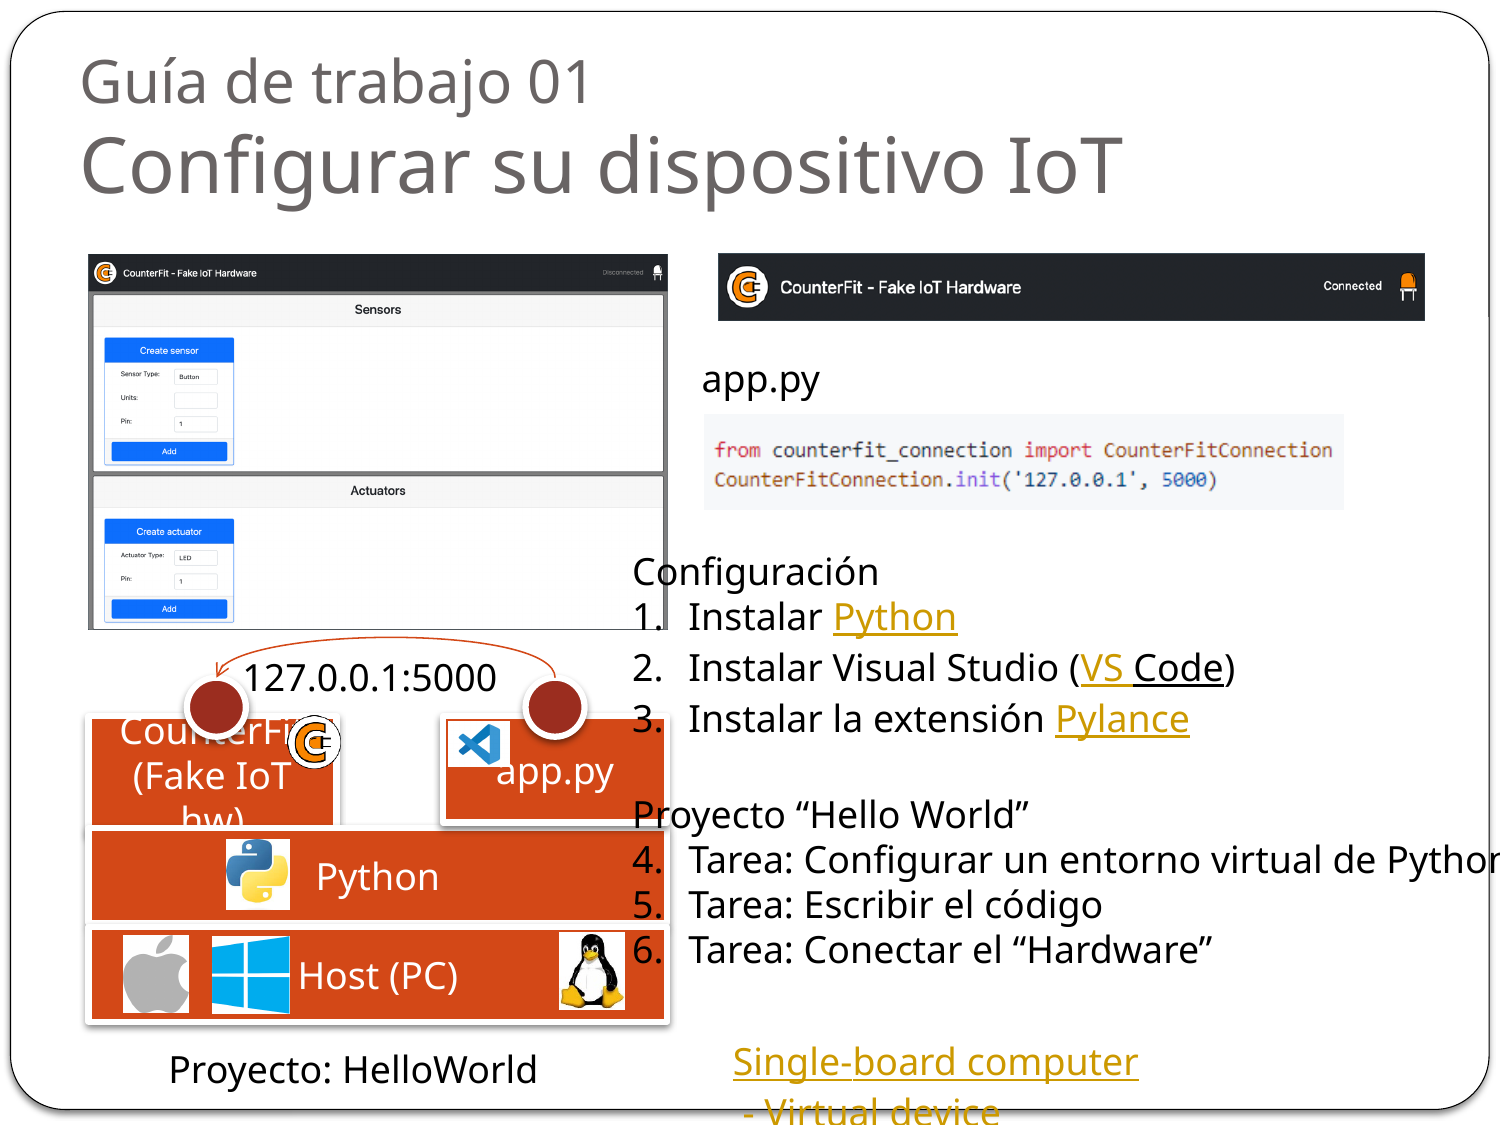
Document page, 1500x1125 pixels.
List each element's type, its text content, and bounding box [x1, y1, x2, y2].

text_box CounterFit (Fake IoT hw) [85, 713, 340, 825]
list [123, 935, 190, 1014]
text_box [183, 674, 250, 740]
picture [559, 932, 625, 1011]
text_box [385, 639, 389, 848]
picture [212, 936, 290, 1014]
text_box Python [85, 825, 617, 924]
picture [718, 253, 1426, 321]
picture [287, 715, 341, 770]
text_box Configuración Instalar Python Instalar Visual Studio (VS Code) Instalar la extensión Pylance Proyecto “Hello World” Tarea: Configurar un entorno virtual de Python Tarea: Escribir el código Tarea: Conectar el “Hardware” [617, 540, 1500, 979]
text_box app.py [686, 347, 835, 408]
picture [226, 839, 290, 910]
picture [448, 720, 510, 767]
picture [88, 254, 668, 630]
text_box Proyecto: HelloWorld [153, 1039, 554, 1099]
text_box 127.0.0.1:5000 [392, 646, 513, 707]
text_box app.py [440, 713, 617, 826]
text_box Single-board computer - Virtual device [718, 1030, 1277, 1125]
text_box Host (PC) [85, 924, 670, 1025]
title Guía de trabajo 01 Configurar su dispositivo IoT [64, 36, 1340, 224]
picture [704, 414, 1344, 510]
text_box [522, 674, 588, 740]
text_box 127.0.0.1:5000 [227, 646, 379, 707]
